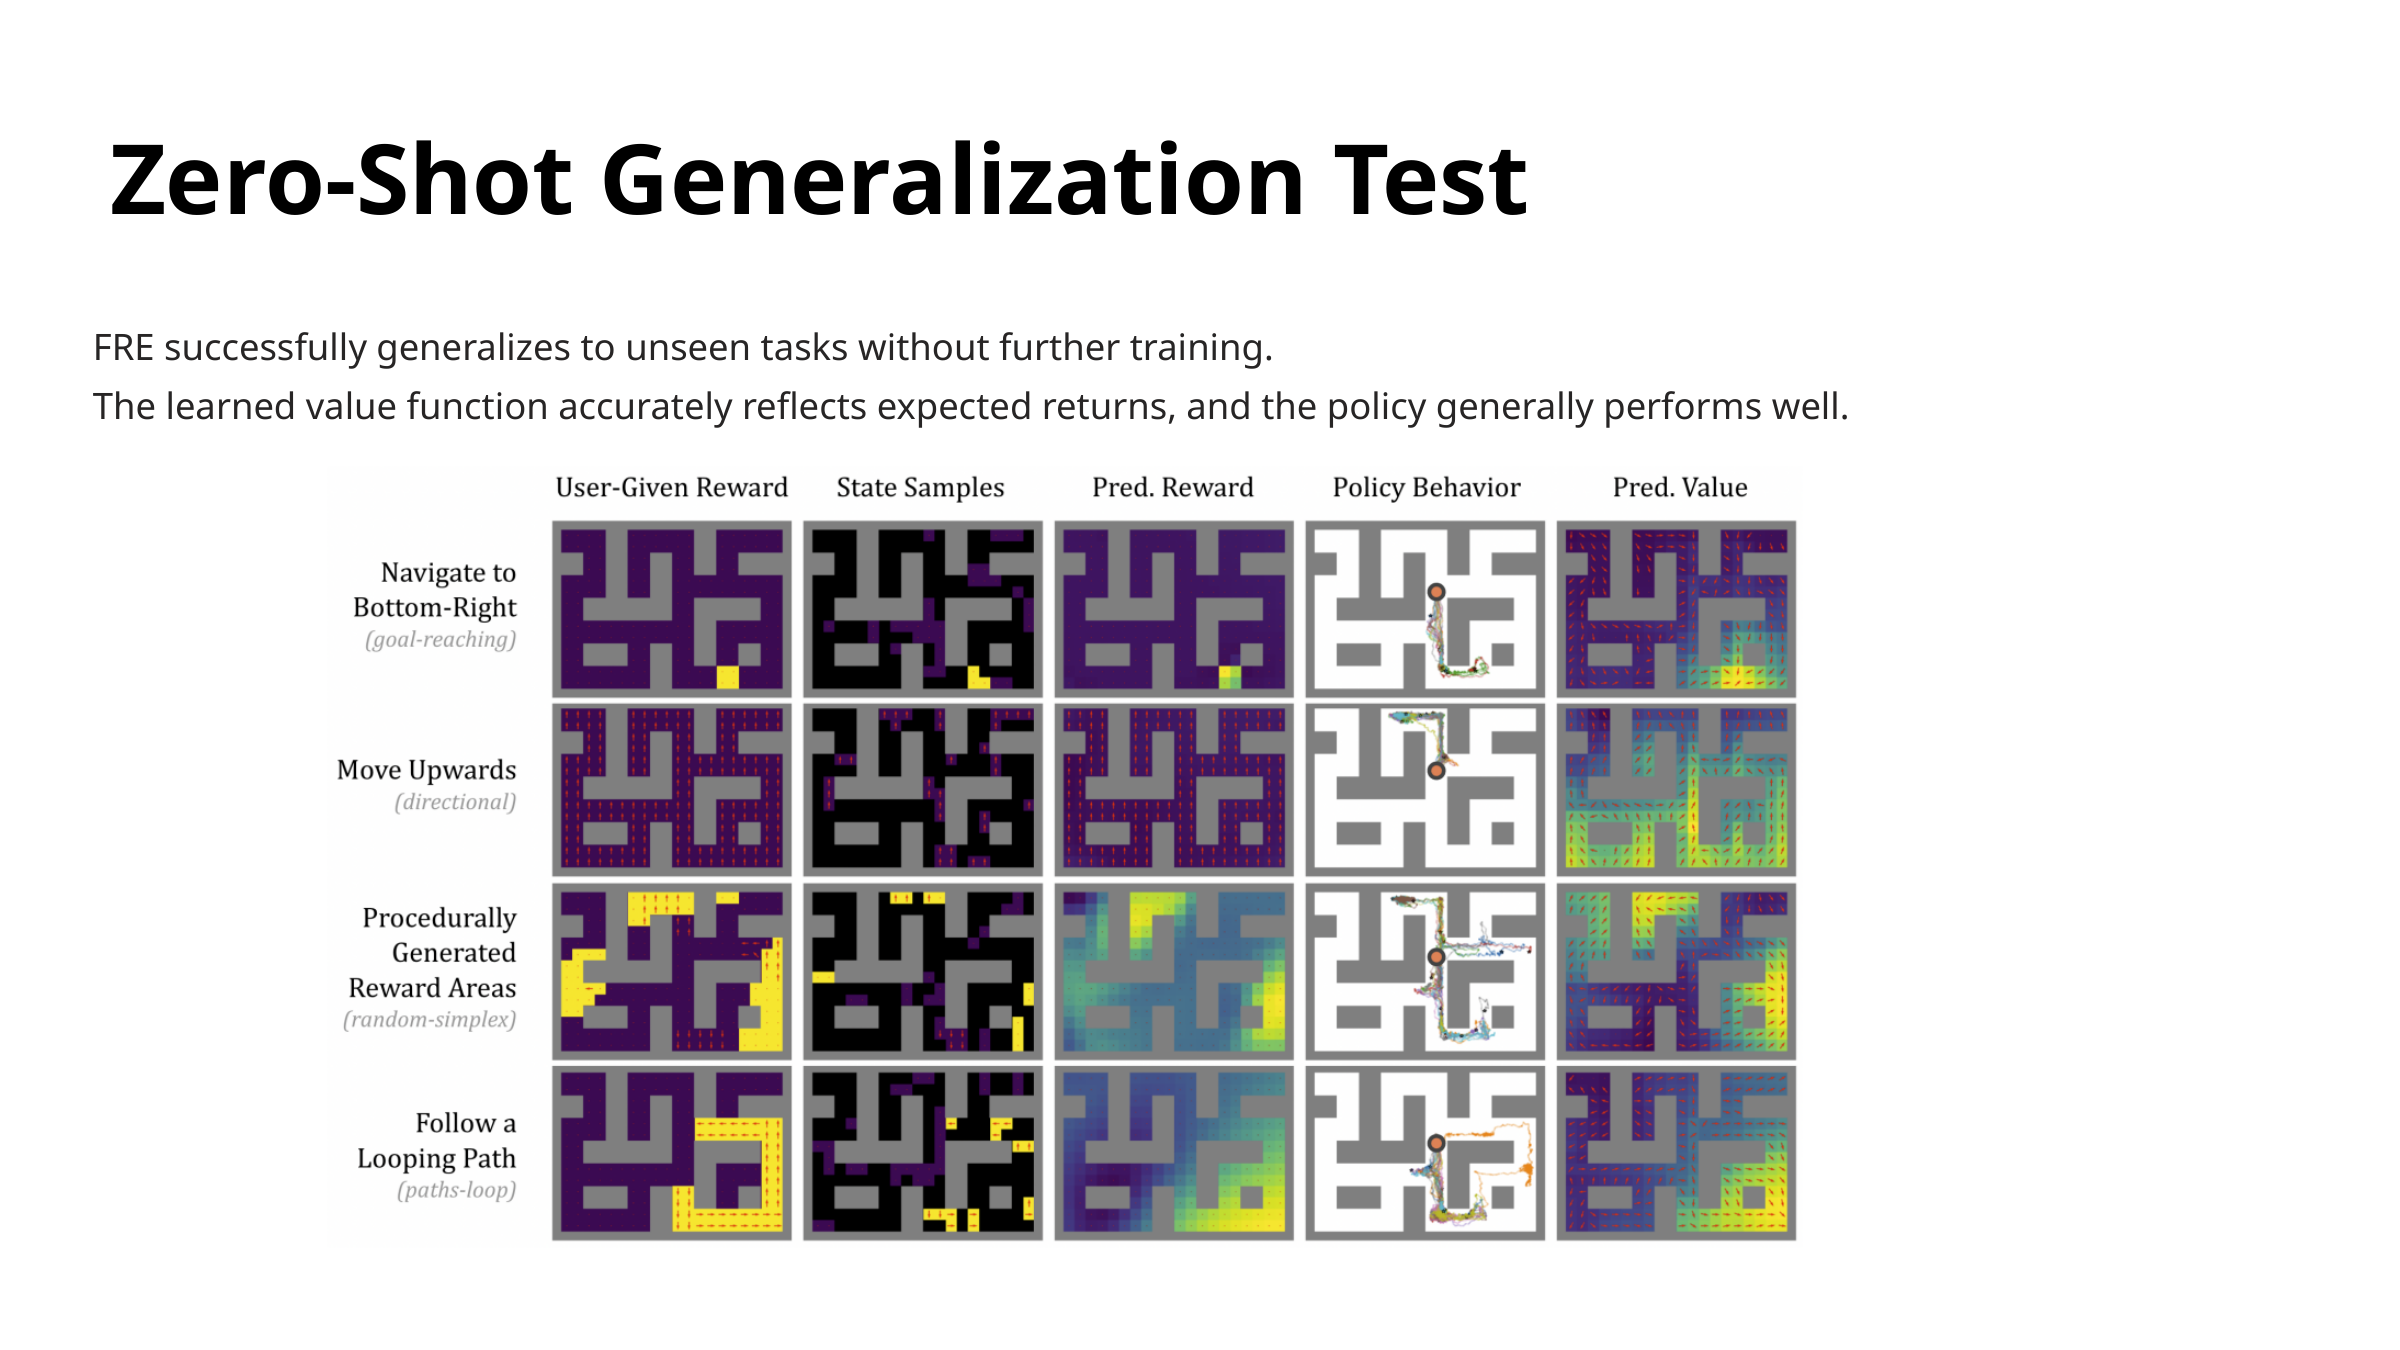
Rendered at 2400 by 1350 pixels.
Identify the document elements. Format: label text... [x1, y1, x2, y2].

picture [309, 447, 1816, 1257]
text_box Zero-Shot Generalization Test [110, 112, 1306, 235]
text_box FRE successfully generalizes to unseen tasks without further training. The learned value function accurately reflects expected returns, and the policy generally performs well. [92, 308, 1888, 814]
